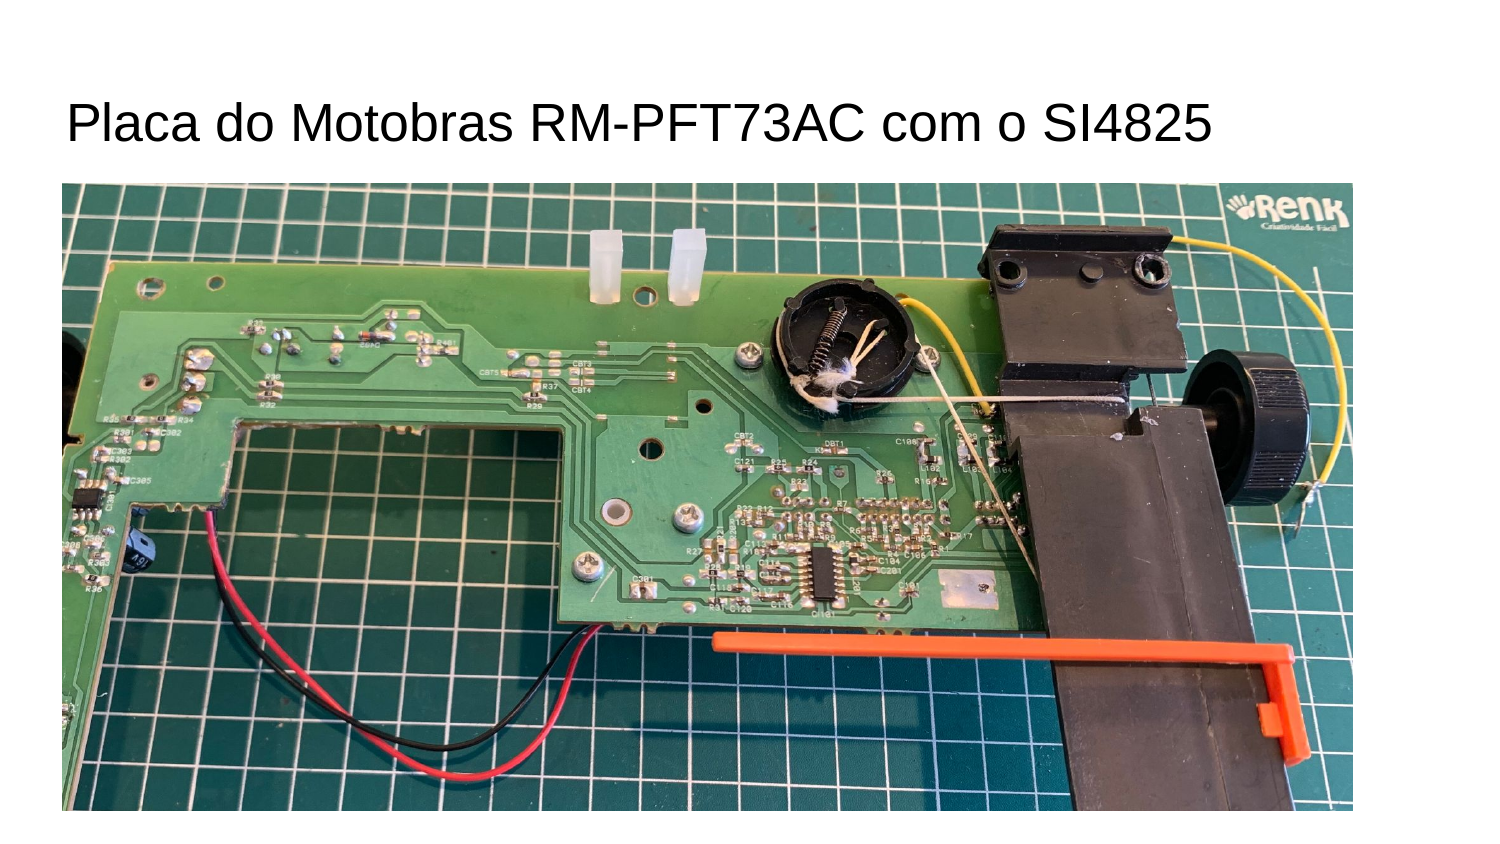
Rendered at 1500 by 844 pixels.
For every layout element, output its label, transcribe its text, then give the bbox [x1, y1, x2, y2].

picture [62, 183, 1354, 811]
title Placa do Motobras RM-PFT73AC com o SI4825 [51, 72, 1342, 167]
